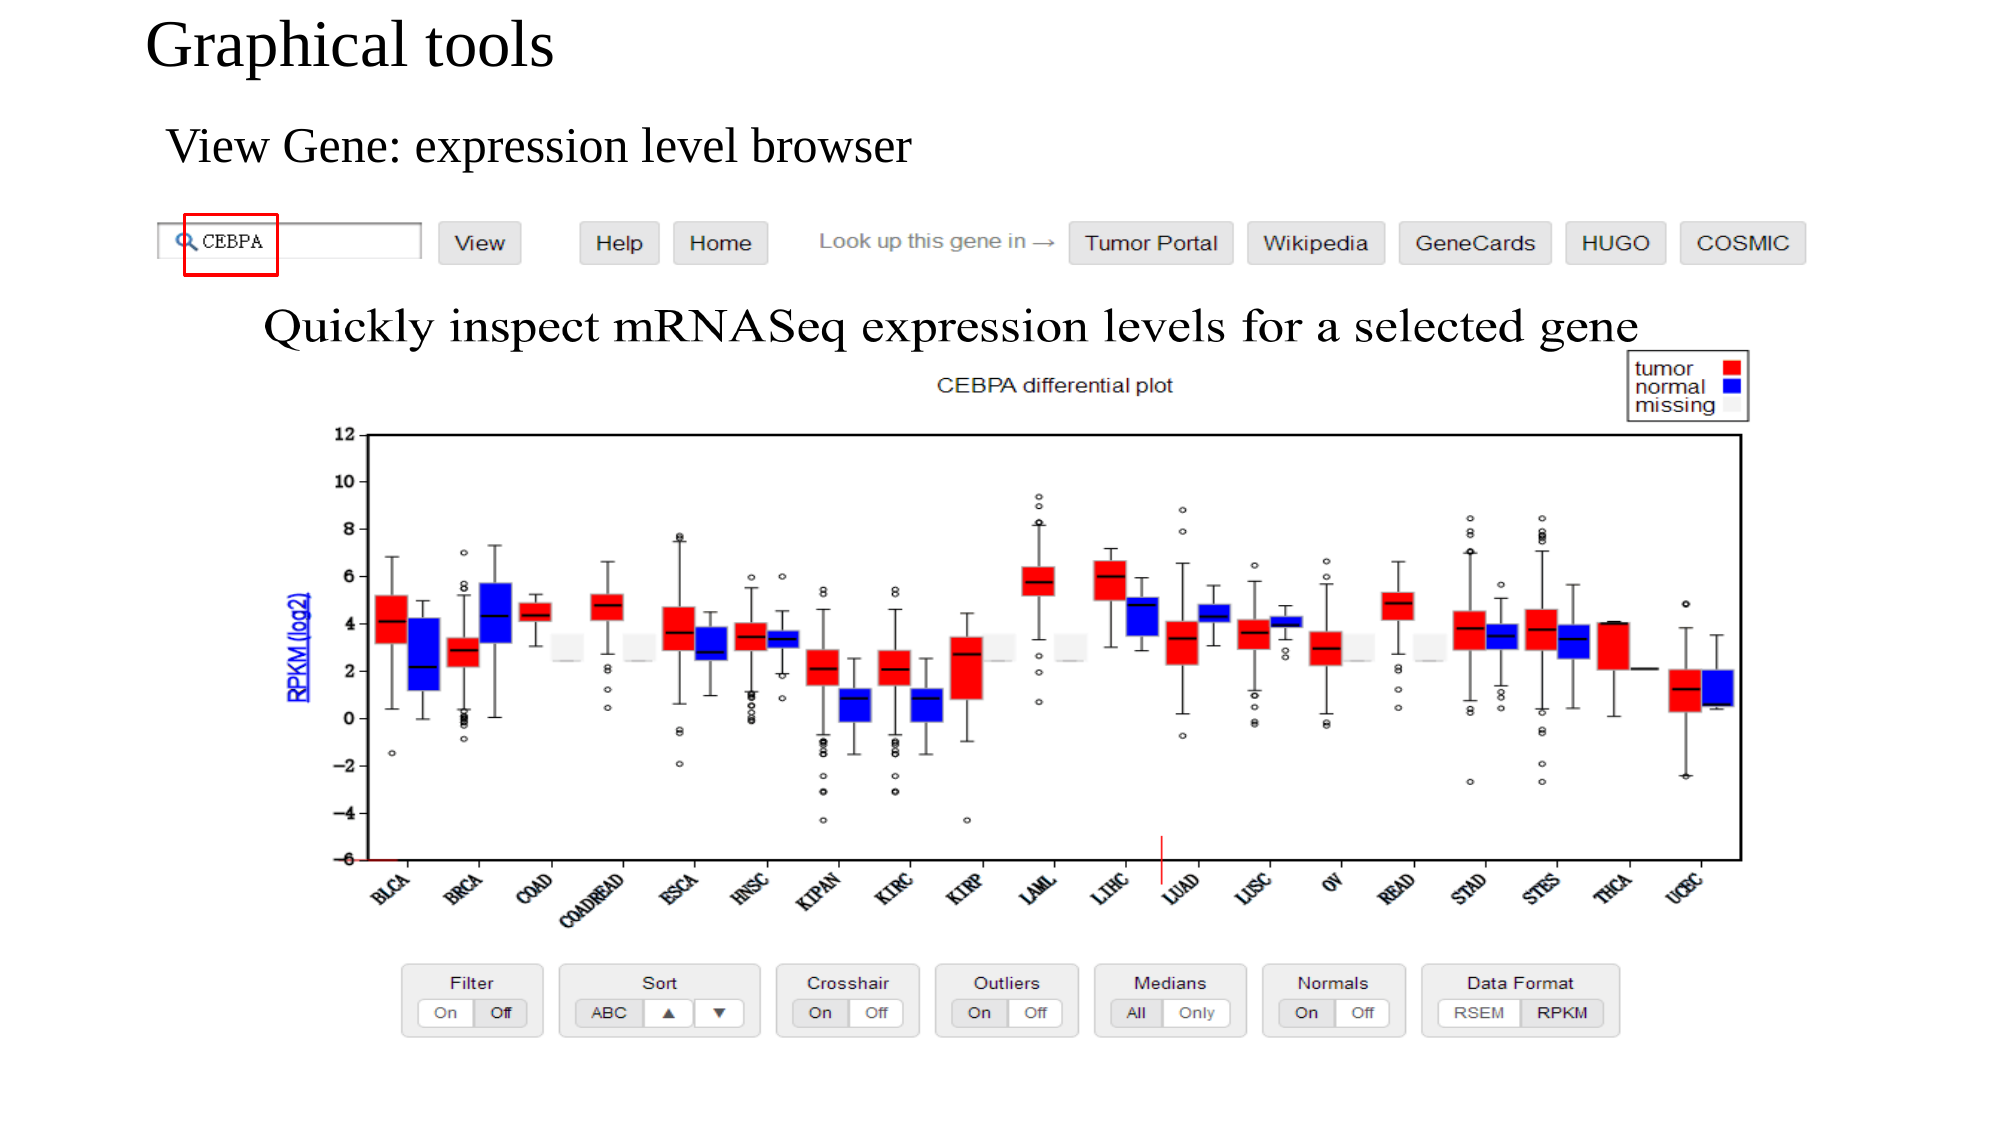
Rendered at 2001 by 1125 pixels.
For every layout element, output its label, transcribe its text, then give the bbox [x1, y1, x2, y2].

title Graphical tools [130, 0, 1831, 109]
picture [149, 214, 1814, 1045]
list View Gene: expression level browser [150, 105, 1850, 759]
